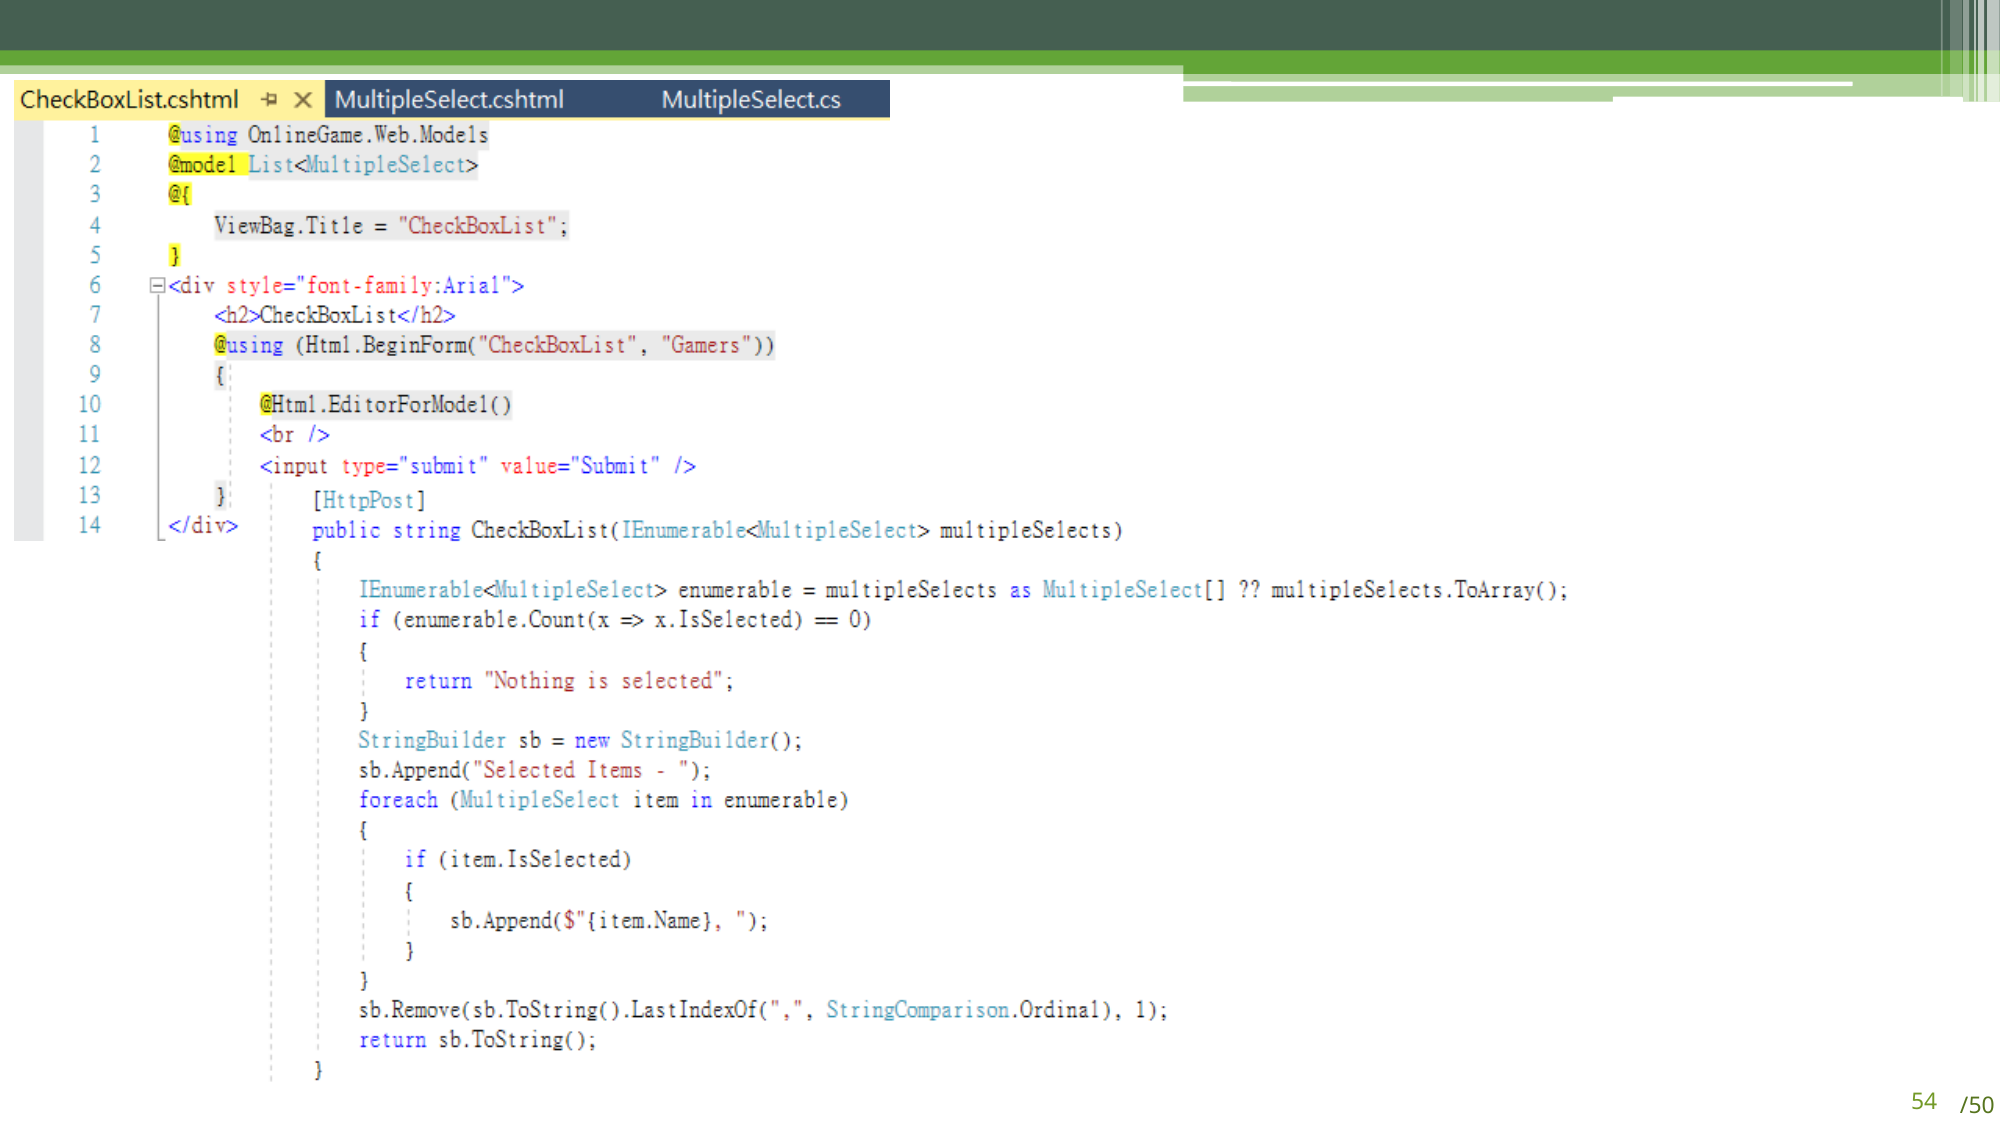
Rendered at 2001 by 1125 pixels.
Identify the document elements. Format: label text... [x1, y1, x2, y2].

slide_number 53 [1785, 1065, 1953, 1125]
picture [14, 80, 1635, 1085]
footer /50 [1953, 1083, 2000, 1124]
